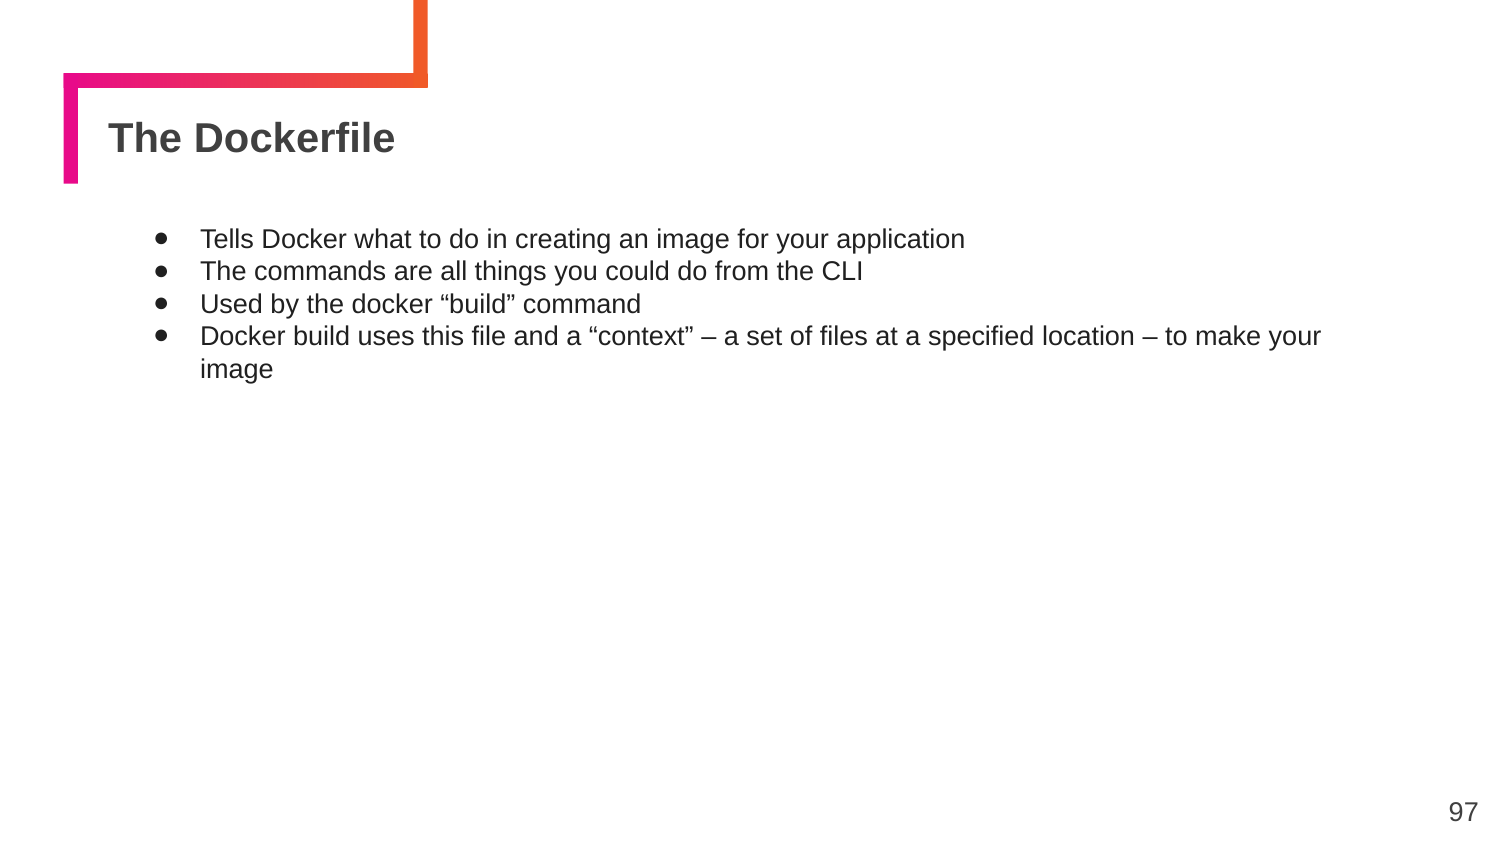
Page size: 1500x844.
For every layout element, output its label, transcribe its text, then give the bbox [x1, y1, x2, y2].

slide_number 97 [1403, 779, 1494, 844]
title The Dockerfile [100, 117, 1455, 169]
subtitle Tells Docker what to do in creating an image for your application The commands are all things you could do from the CLI Used by the docker “build” command Docker build uses this file and a “context” – a set of files at a specified location – to make your image [100, 206, 1352, 727]
